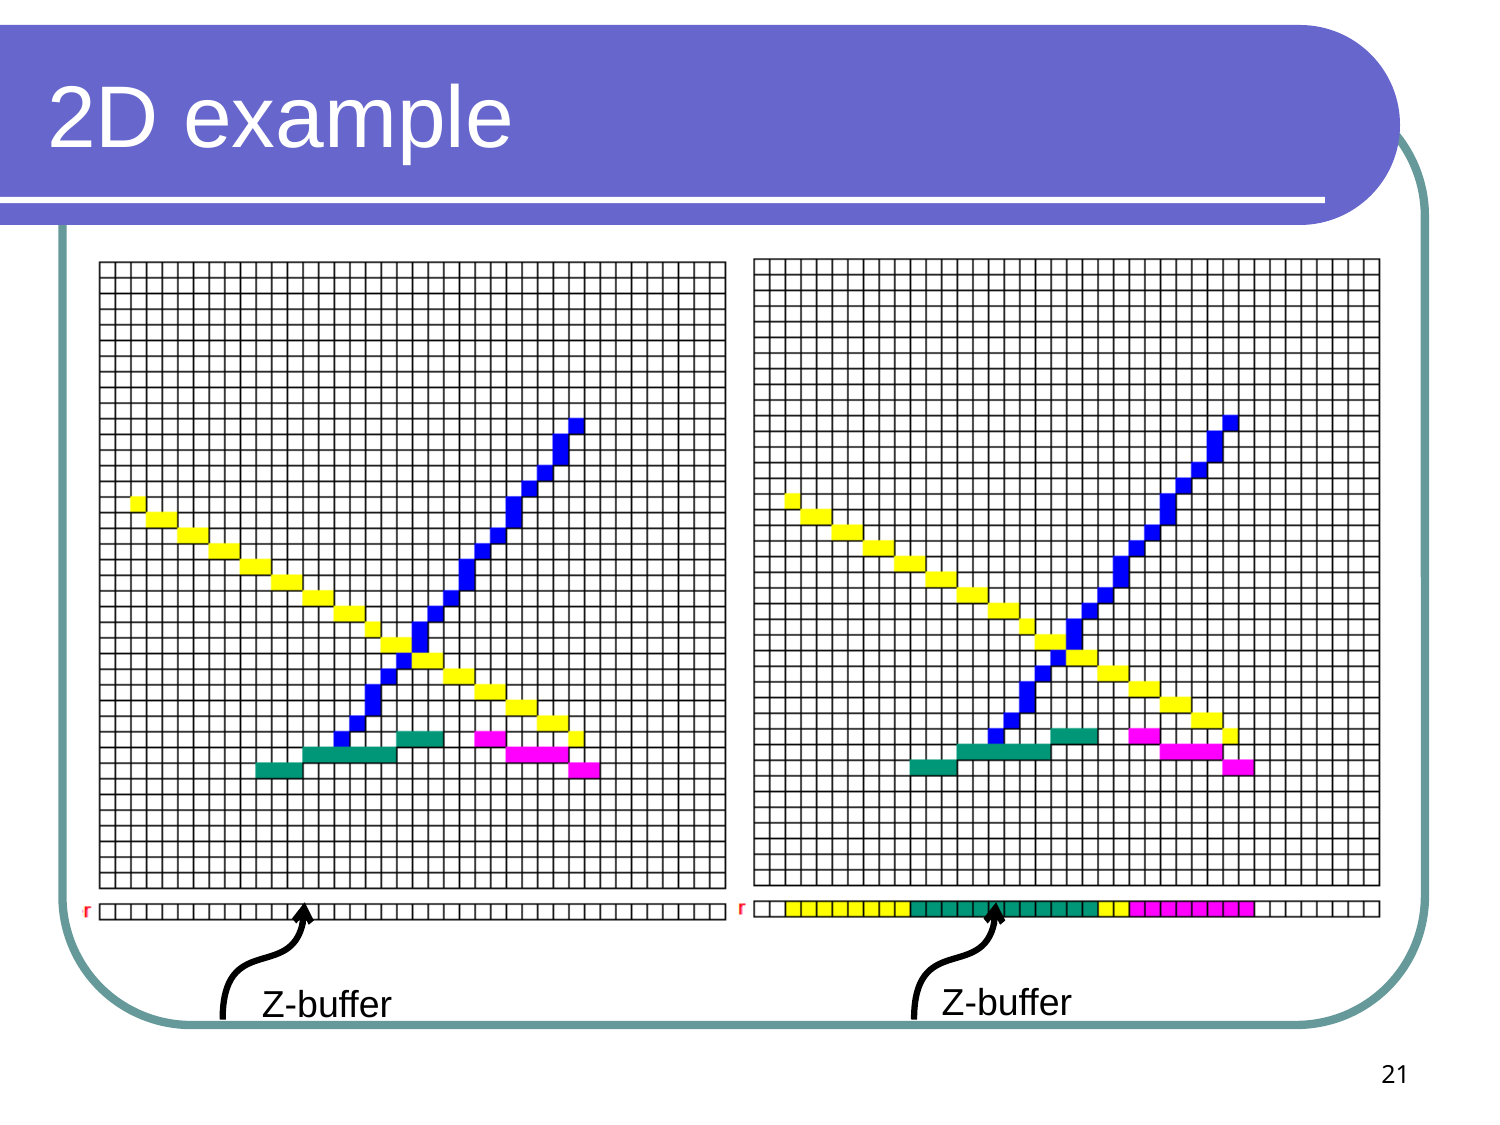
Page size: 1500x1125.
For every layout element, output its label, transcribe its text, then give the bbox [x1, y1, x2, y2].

picture [81, 257, 1394, 932]
slide_number 21 [1074, 1024, 1426, 1101]
text_box Z-buffer [246, 972, 408, 1033]
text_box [204, 919, 323, 1003]
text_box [896, 919, 1014, 1003]
title 2D example [32, 37, 1347, 188]
text_box Z-buffer [926, 970, 1087, 1031]
